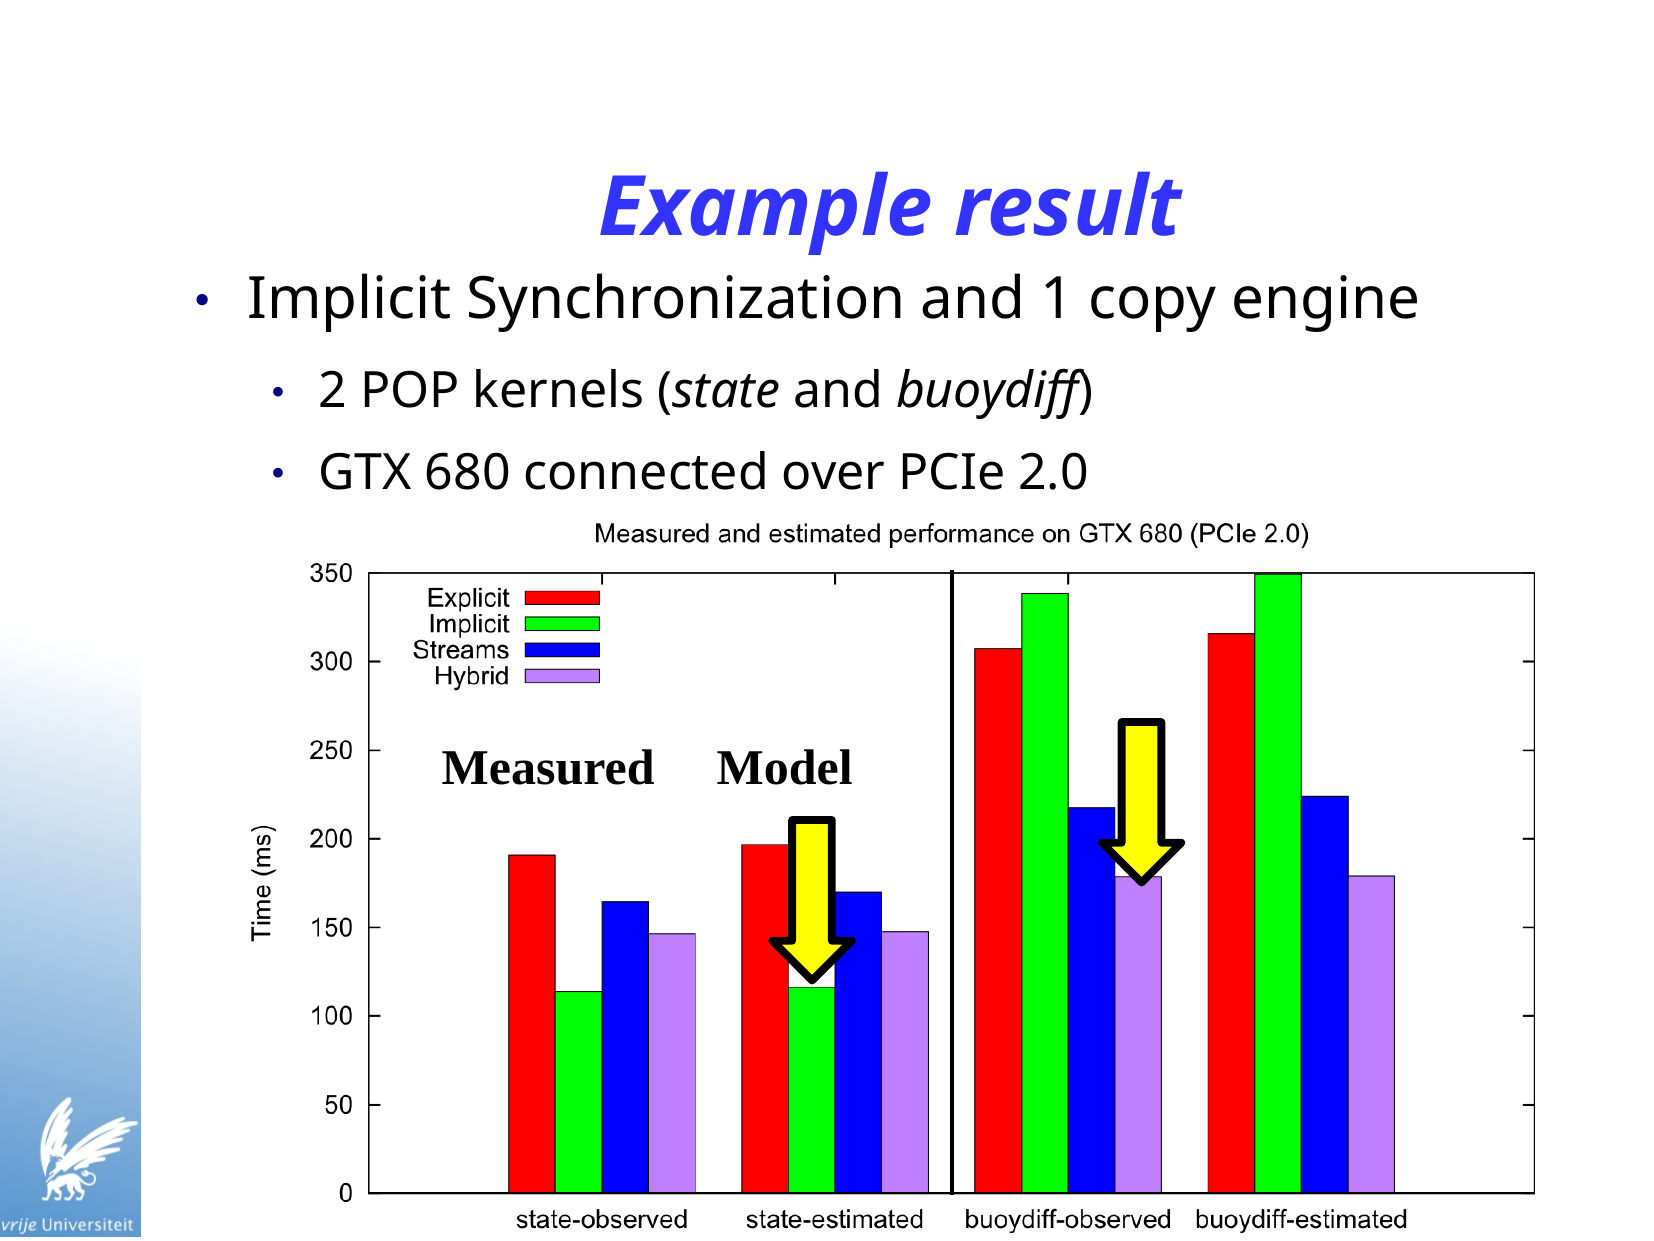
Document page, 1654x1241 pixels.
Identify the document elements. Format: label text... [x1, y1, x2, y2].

picture [0, 507, 141, 1237]
list Implicit Synchronization and 1 copy engine 2 POP kernels (state and buoydiff) GTX 680 connected over PCIe 2.0 [176, 264, 1615, 1045]
picture [251, 523, 1535, 1233]
title Example result [247, 102, 1534, 264]
